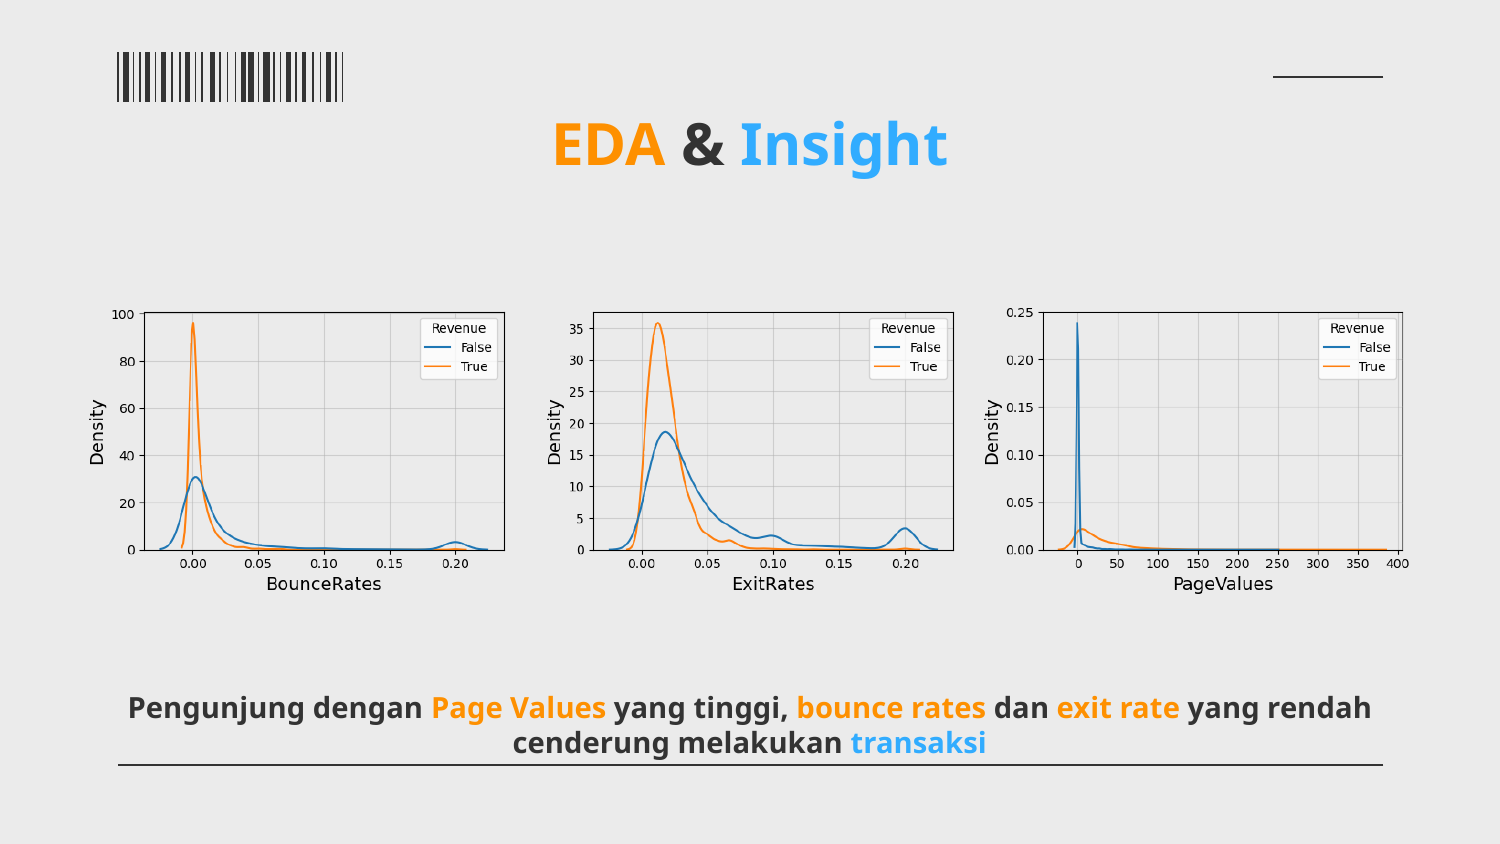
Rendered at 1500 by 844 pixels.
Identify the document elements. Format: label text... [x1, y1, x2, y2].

text_box Pengunjung dengan Page Values yang tinggi, bounce rates dan exit rate yang rendah cenderung melakukan transaksi [91, 674, 1409, 778]
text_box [117, 51, 343, 102]
subtitle EDA & Insight [91, 91, 1409, 195]
picture [76, 303, 1424, 607]
